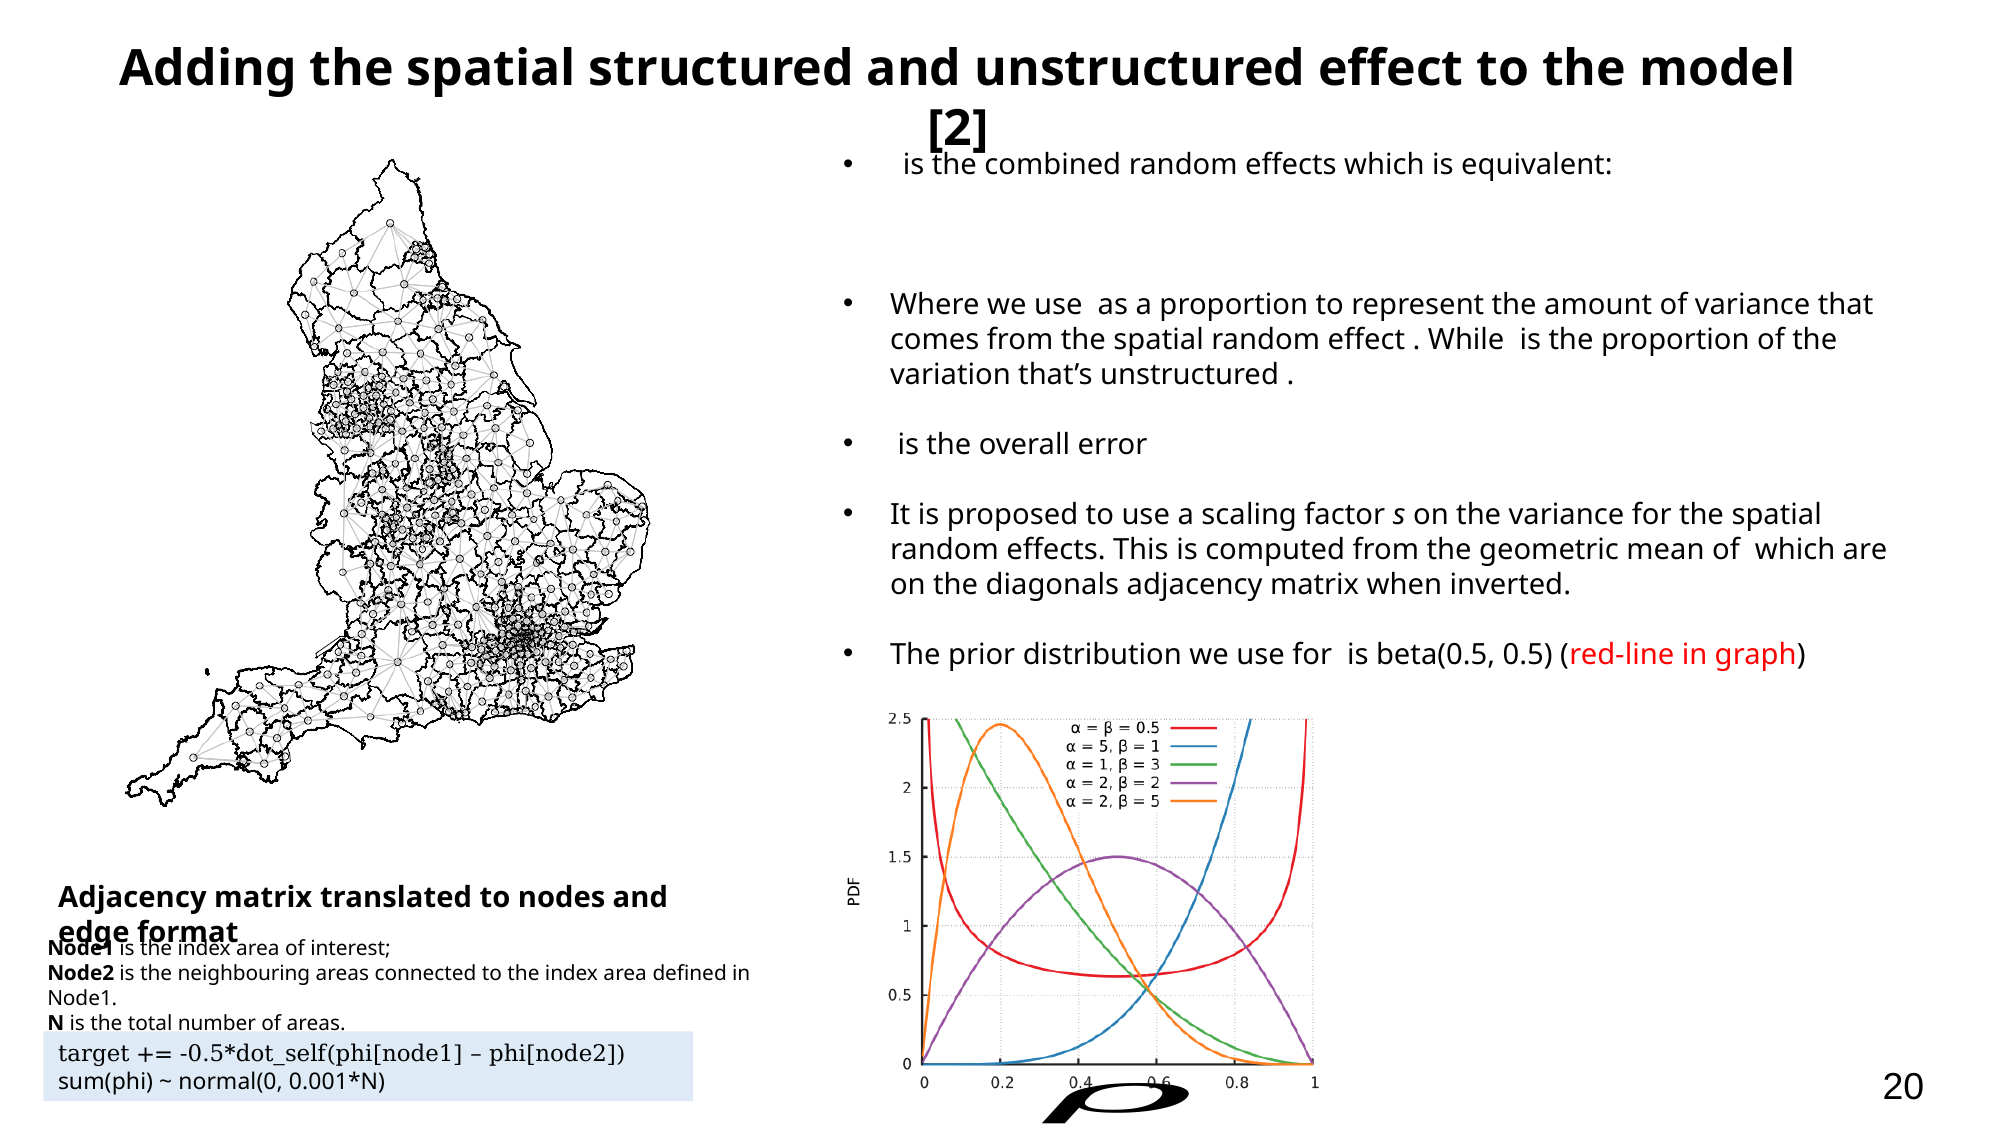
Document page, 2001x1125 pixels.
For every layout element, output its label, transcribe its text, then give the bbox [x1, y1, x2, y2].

text_box Adding the spatial structured and unstructured effect to the model [2] [96, 28, 1819, 163]
text_box Adjacency matrix translated to nodes and edge format [43, 871, 760, 927]
picture [845, 706, 1337, 1097]
text_box target += -0.5*dot_self(phi[node1] – phi[node2]) sum(phi) ~ normal(0, 0.001*N) [43, 1031, 694, 1102]
text_box 20 [1867, 1054, 1957, 1079]
picture [118, 123, 665, 827]
text_box Node1 is the index area of interest; Node2 is the neighbouring areas connected to the index area defined in Node1. N is the total number of areas. [32, 927, 810, 1043]
